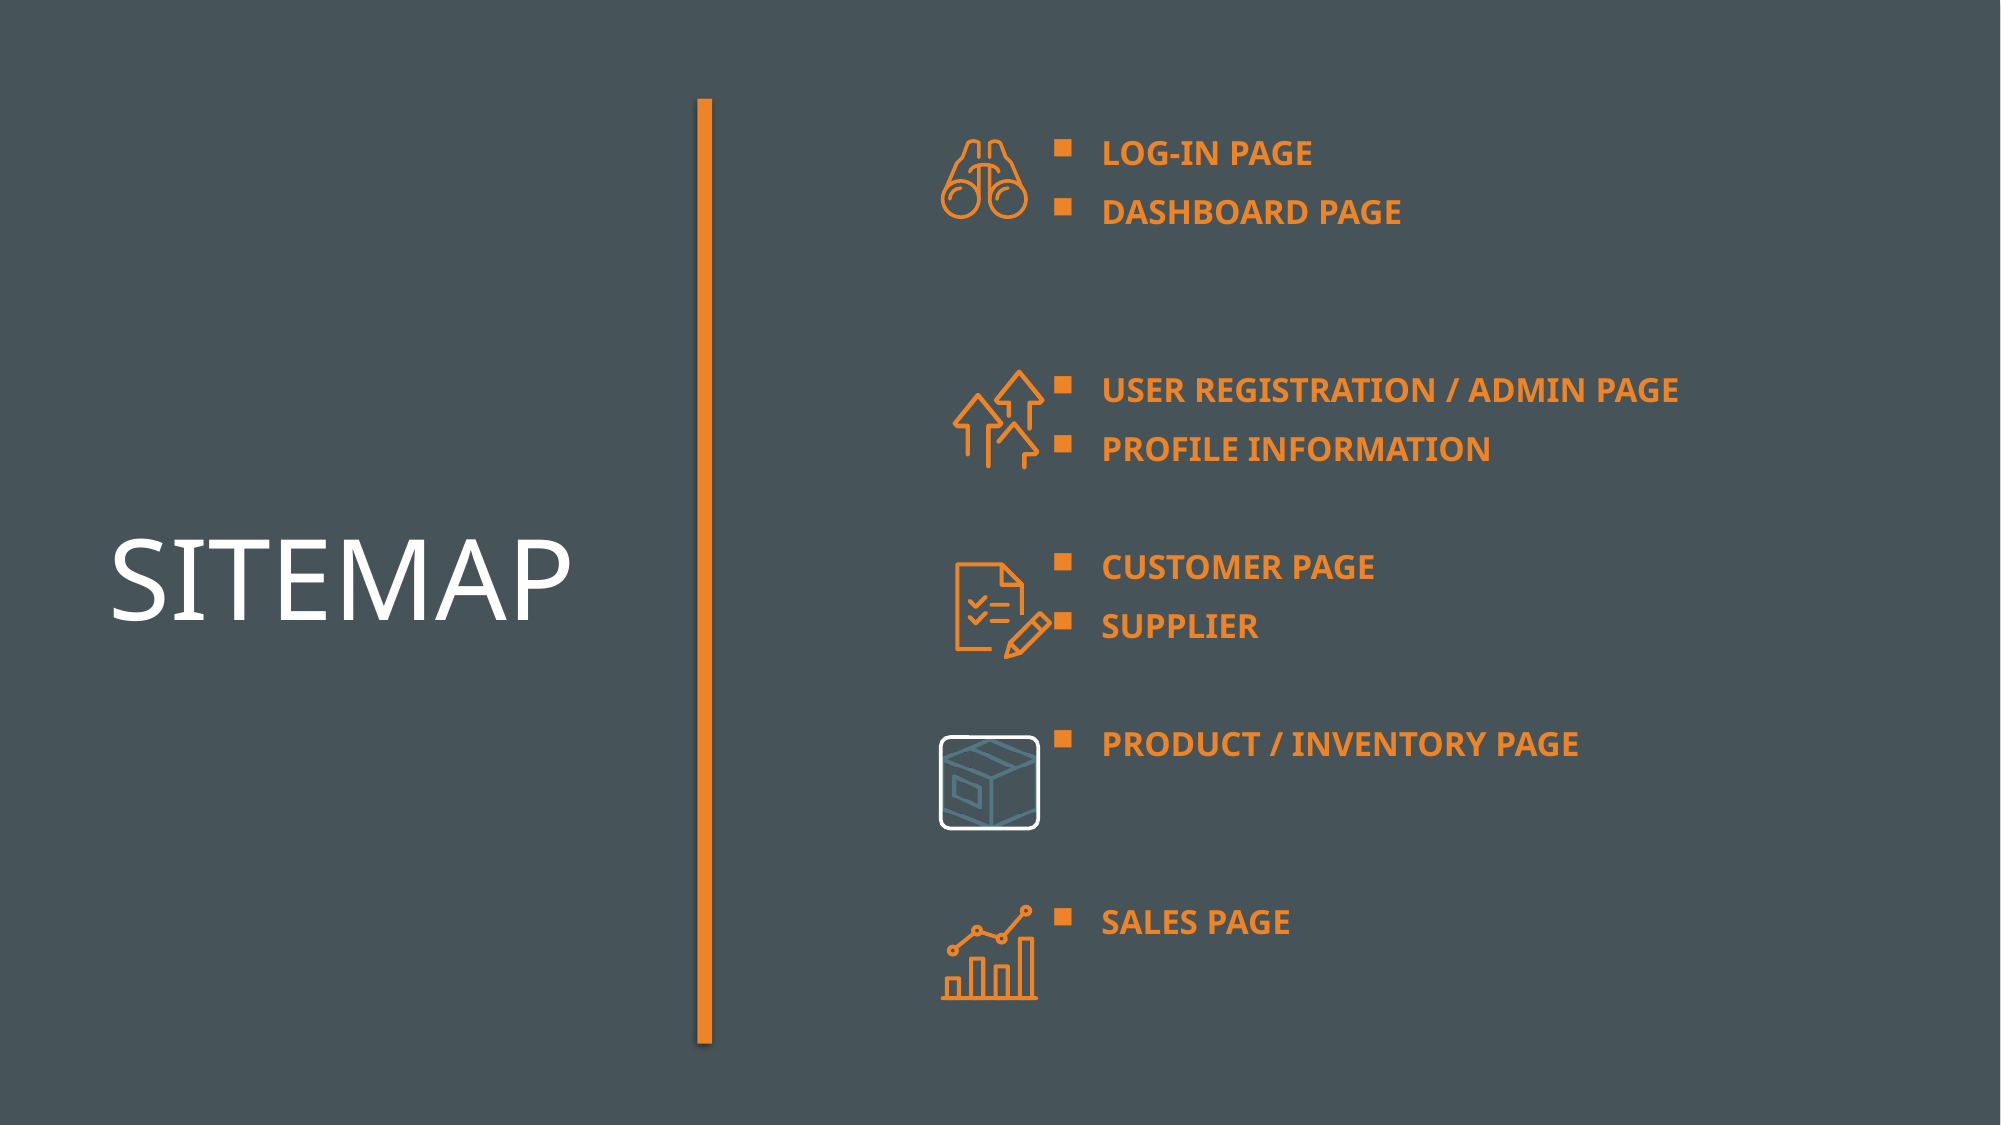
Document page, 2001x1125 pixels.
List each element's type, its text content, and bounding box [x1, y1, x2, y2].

list LOG-IN PAGE DASHBOARD PAGE USER REGISTRATION / ADMIN PAGE PROFILE INFORMATION CUSTOMER PAGE SUPPLIER PRODUCT / INVENTORY PAGE SALES PAGE [1036, 88, 1904, 1045]
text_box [954, 561, 1053, 660]
text_box [993, 369, 1045, 431]
text_box [996, 421, 1040, 470]
text_box [952, 392, 1004, 469]
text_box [940, 137, 1029, 220]
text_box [940, 904, 1039, 1001]
text_box [938, 735, 1041, 831]
title SITEMAP [93, 434, 624, 717]
